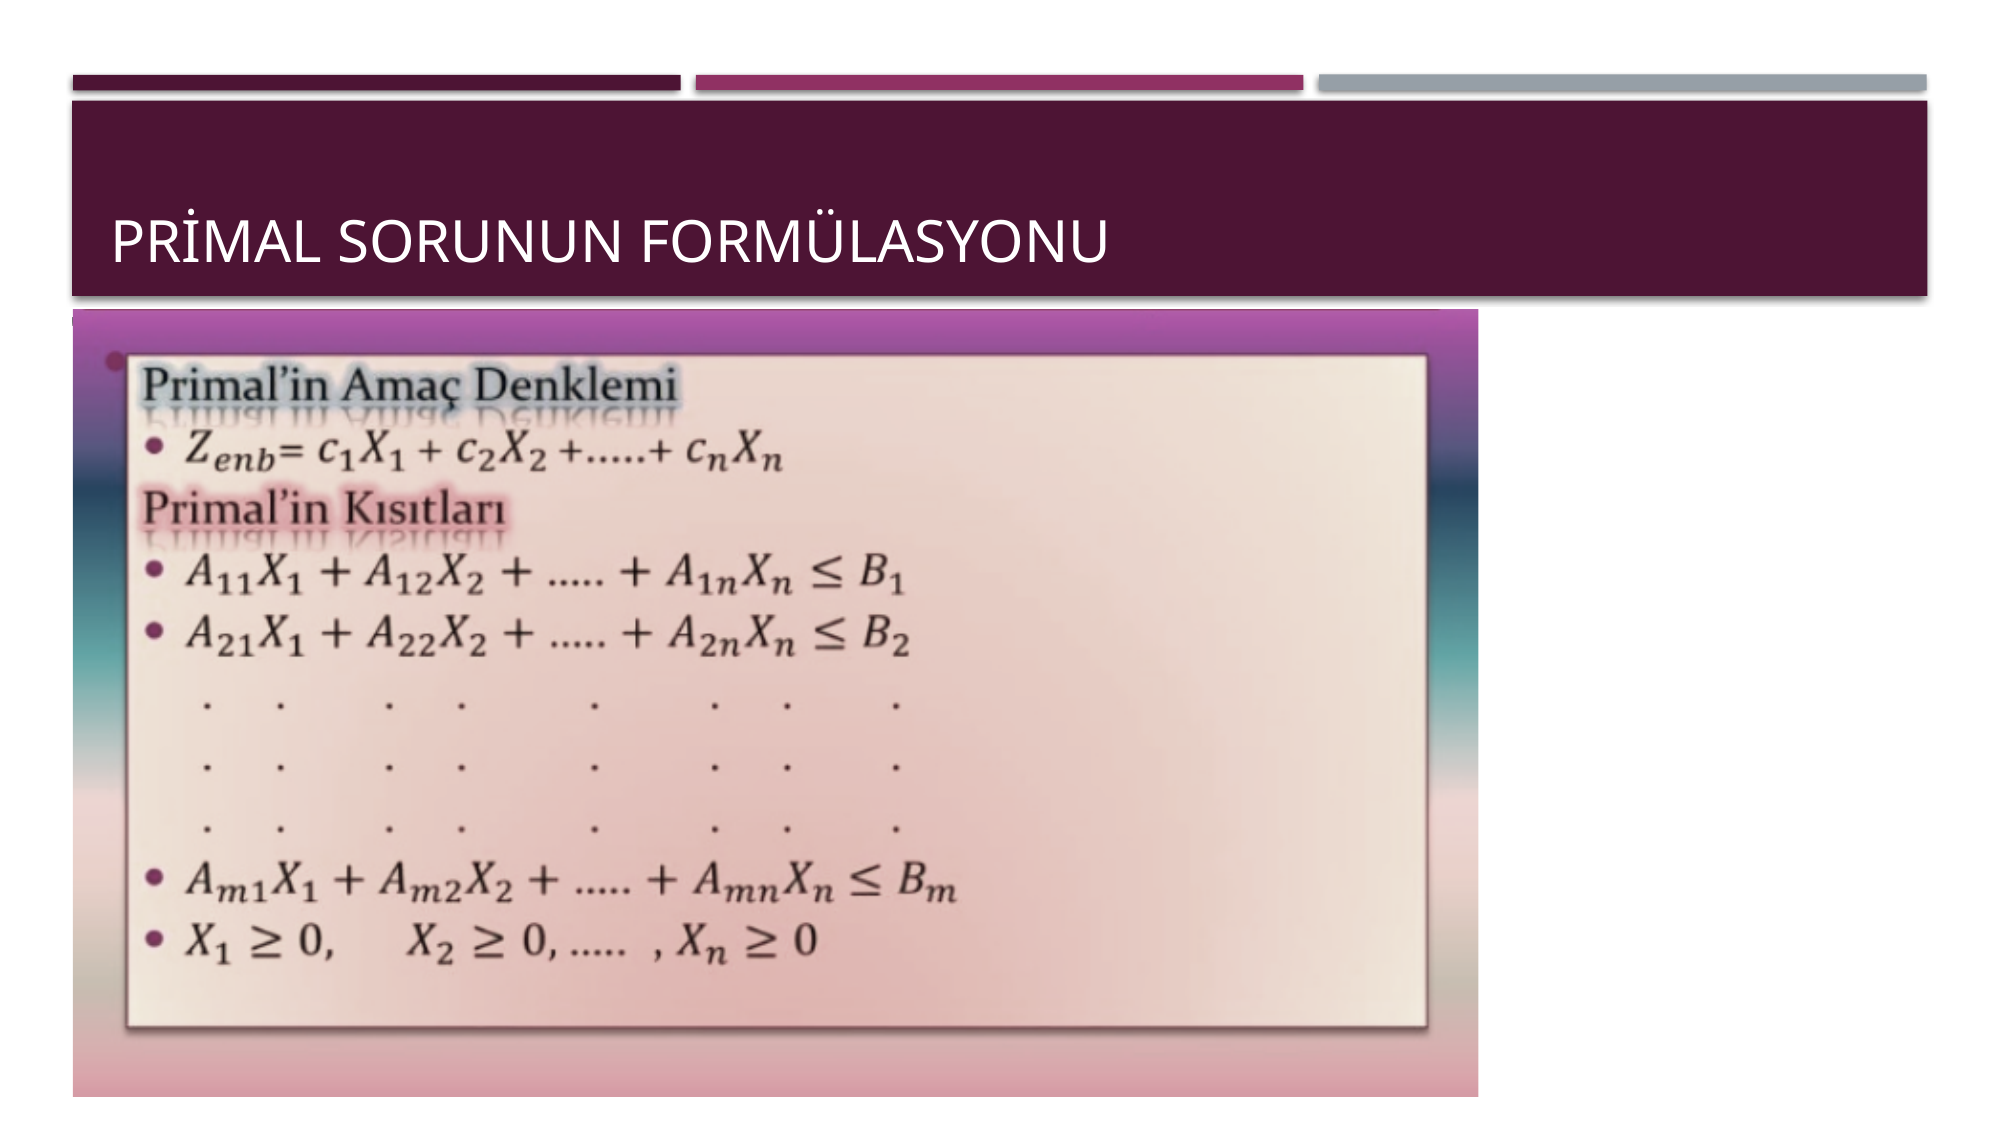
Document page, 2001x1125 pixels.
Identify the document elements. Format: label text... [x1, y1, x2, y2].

title Primal sorunun formülasyonu [95, 115, 1905, 282]
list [72, 308, 1479, 1097]
